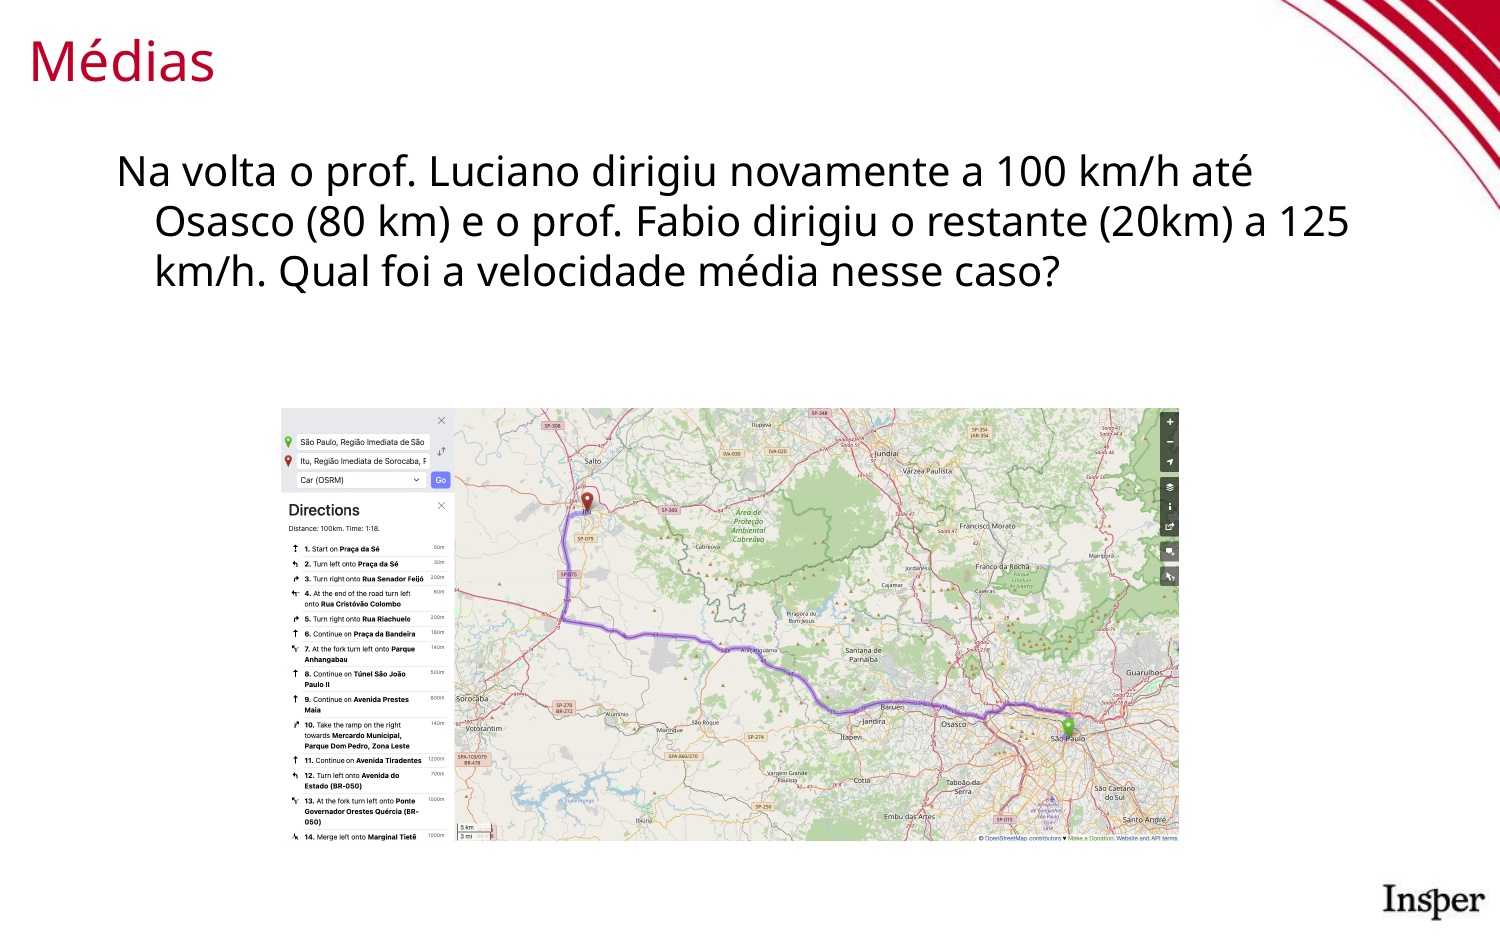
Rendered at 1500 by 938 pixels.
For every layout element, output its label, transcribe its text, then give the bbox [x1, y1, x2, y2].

title Médias [13, 18, 1397, 104]
list Na volta o prof. Luciano dirigiu novamente a 100 km/h até Osasco (80 km) e o prof. Fabio dirigiu o restante (20km) a 125 km/h. Qual foi a velocidade média nesse caso? [64, 137, 1397, 876]
picture [281, 408, 1179, 841]
picture [249, 0, 1500, 938]
